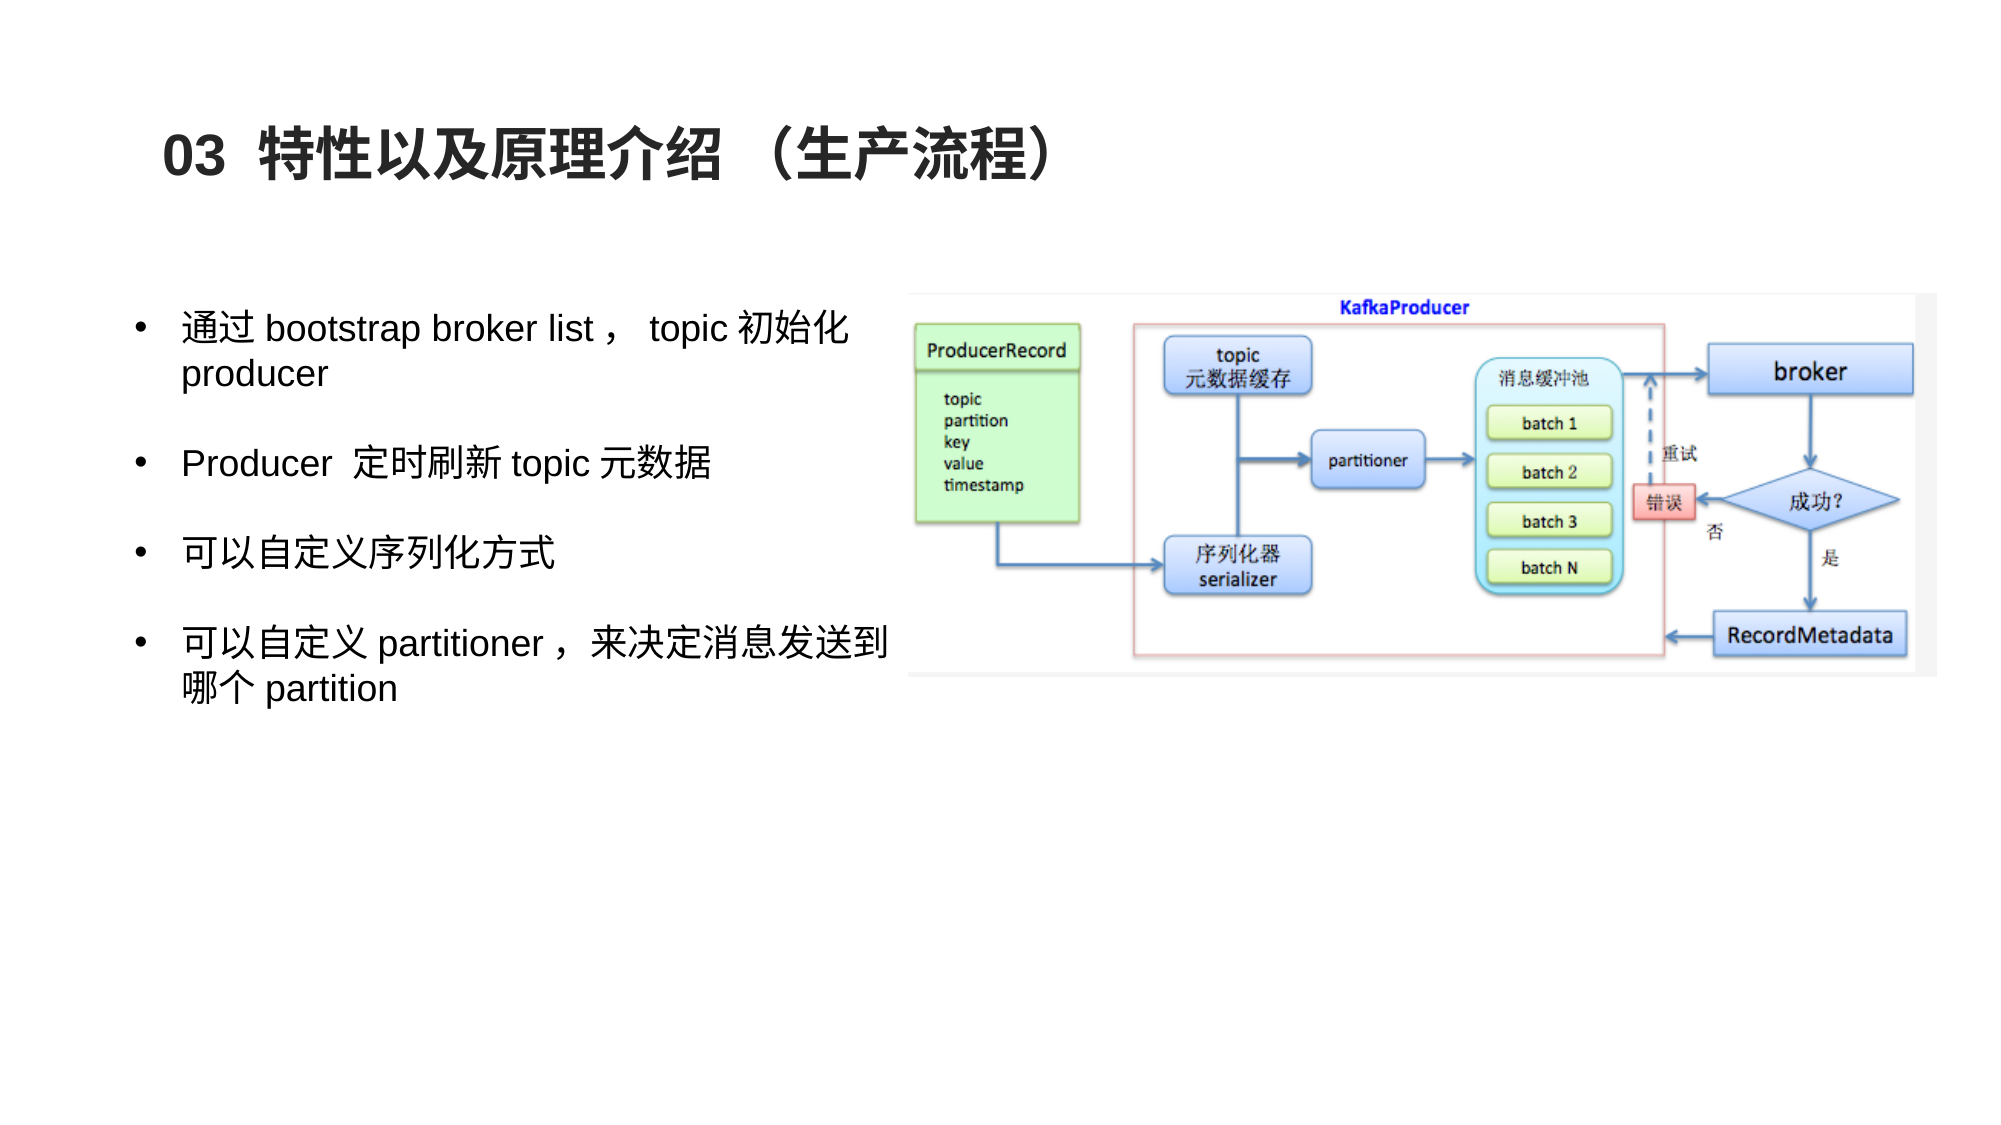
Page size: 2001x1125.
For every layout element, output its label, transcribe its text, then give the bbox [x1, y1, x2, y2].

text_box 03 特性以及原理介绍 （生产流程） [147, 95, 1859, 227]
picture [907, 293, 1937, 677]
text_box 通过bootstrap broker list，topic初始化producer Producer 定时刷新topic元数据 可以自定义序列化方式 可以自定义partitioner，来决定消息发送到哪个partition [119, 251, 908, 807]
